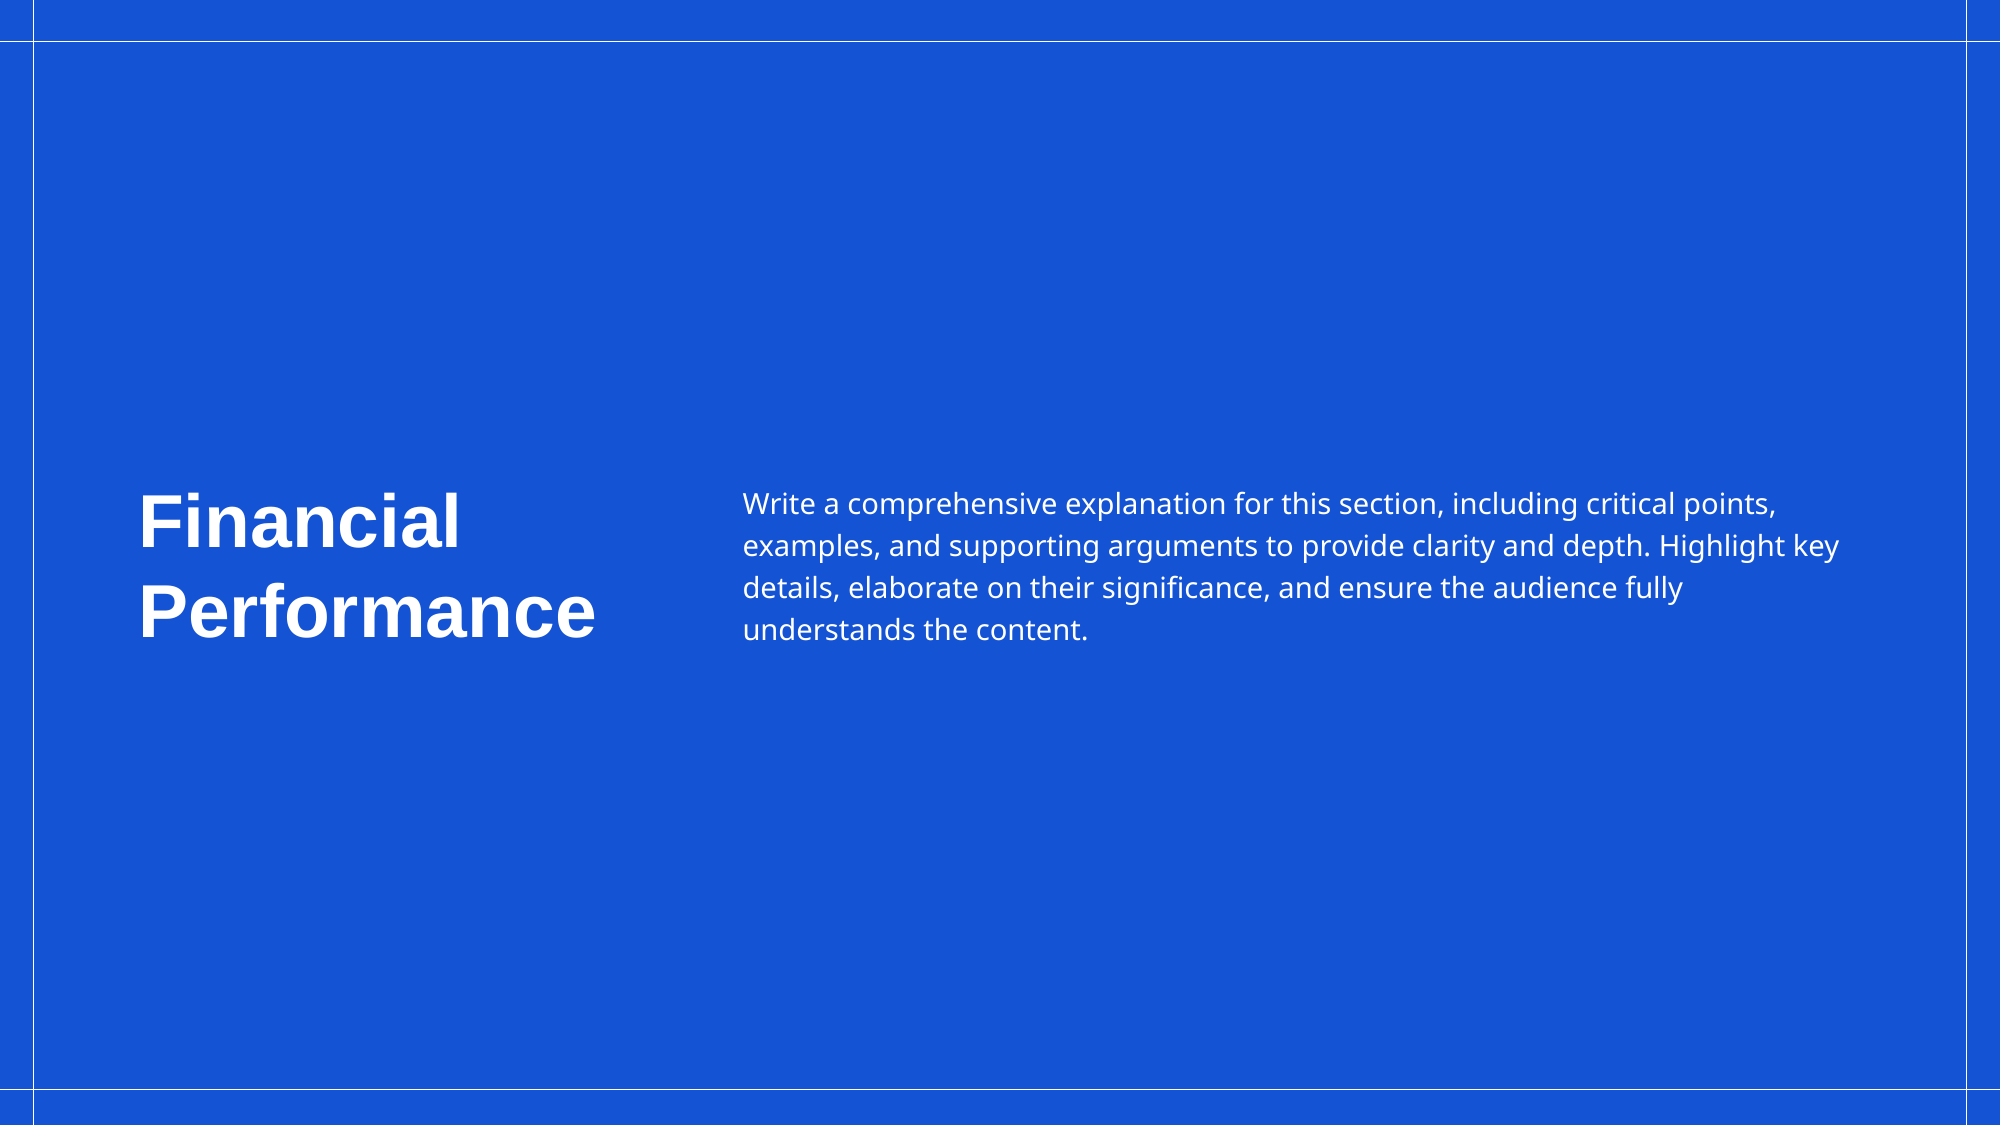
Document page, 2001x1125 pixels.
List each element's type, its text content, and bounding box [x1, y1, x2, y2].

title Financial Performance [138, 136, 712, 989]
list Write a comprehensive explanation for this section, including critical points, examples, and supporting arguments to provide clarity and depth. Highlight key details, elaborate on their significance, and ensure the audience fully understands the content. [742, 136, 1862, 989]
